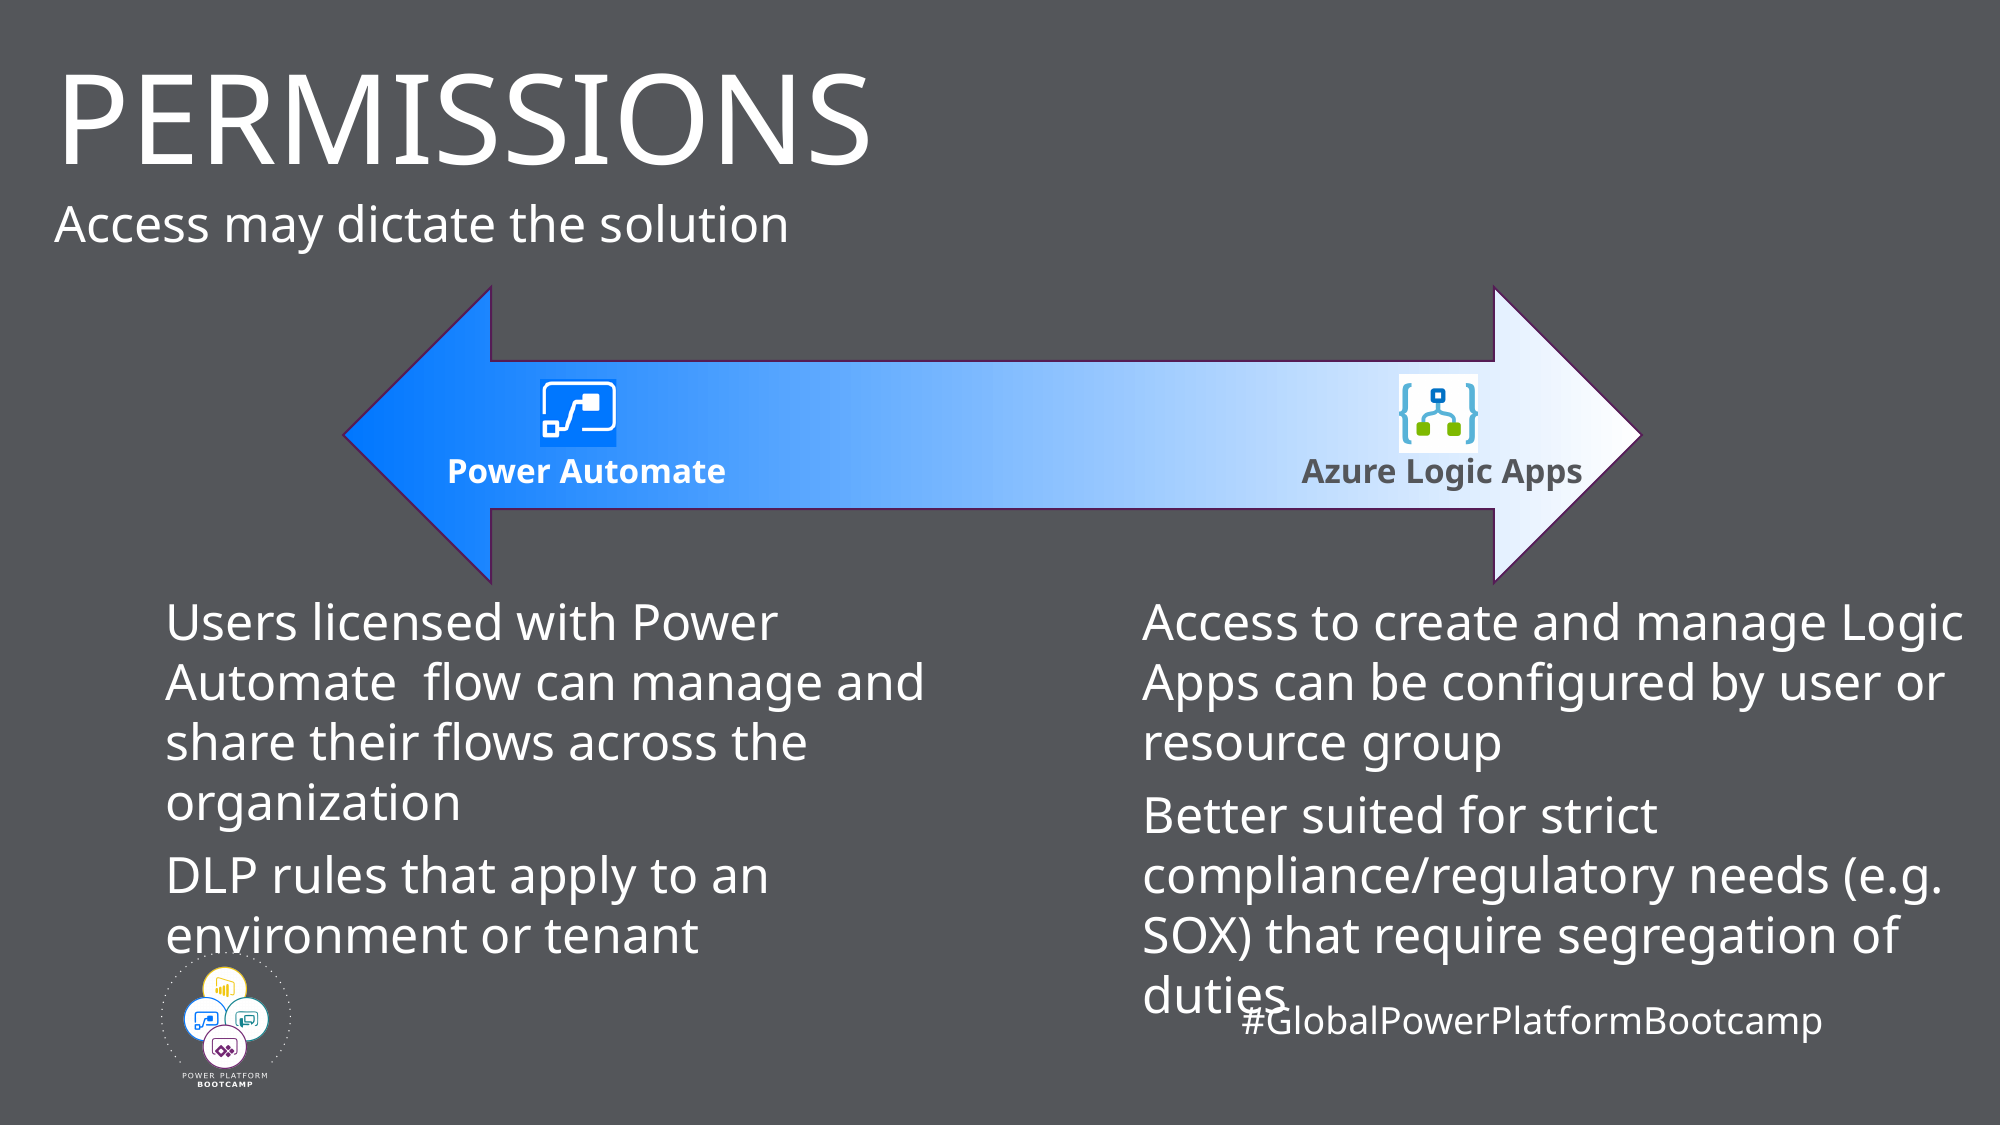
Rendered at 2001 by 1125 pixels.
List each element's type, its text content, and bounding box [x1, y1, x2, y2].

picture [161, 971, 291, 1087]
text_box Access to create and manage Logic Apps can be configured by user or resource group Better suited for strict compliance/regulatory needs (e.g. SOX) that require segregation of duties [1128, 583, 2000, 1031]
title PERMISSIONS [39, 29, 1658, 220]
text_box Users licensed with Power Automate flow can manage and share their flows across the organization DLP rules that apply to an environment or tenant [150, 583, 993, 971]
text_box Access may dictate the solution [39, 191, 1353, 220]
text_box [343, 286, 1643, 584]
